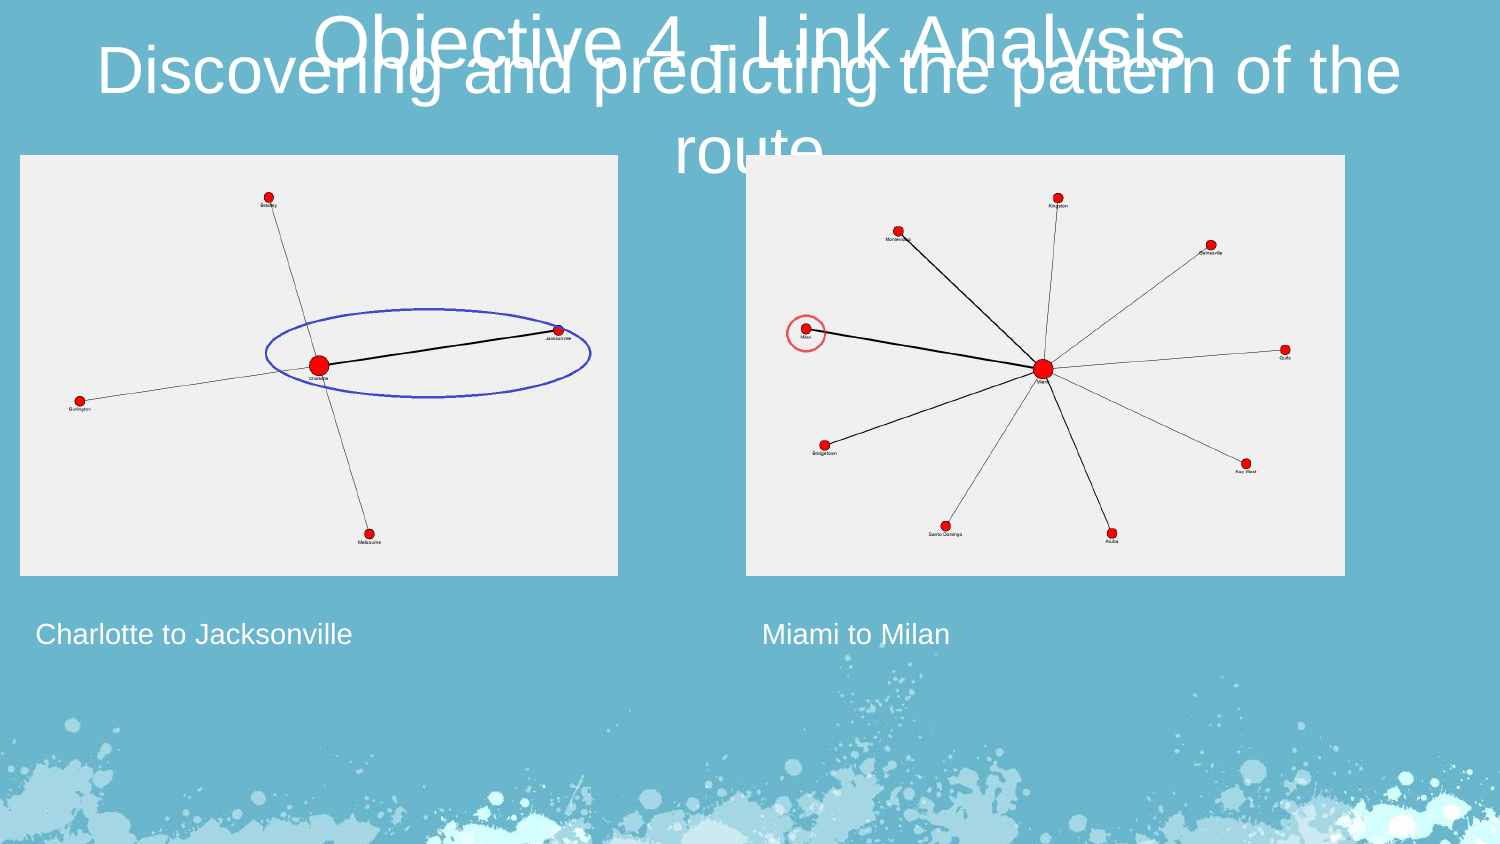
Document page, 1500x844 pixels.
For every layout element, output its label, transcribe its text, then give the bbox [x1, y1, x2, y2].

text_box Charlotte to Jacksonville [20, 600, 570, 706]
picture [0, 77, 1500, 83]
text_box Miami to Milan [746, 600, 1366, 706]
subtitle Discovering and predicting the pattern of the route [0, 83, 1500, 131]
picture [0, 131, 1500, 844]
title Objective 4 - Link Analysis [0, 0, 1500, 77]
